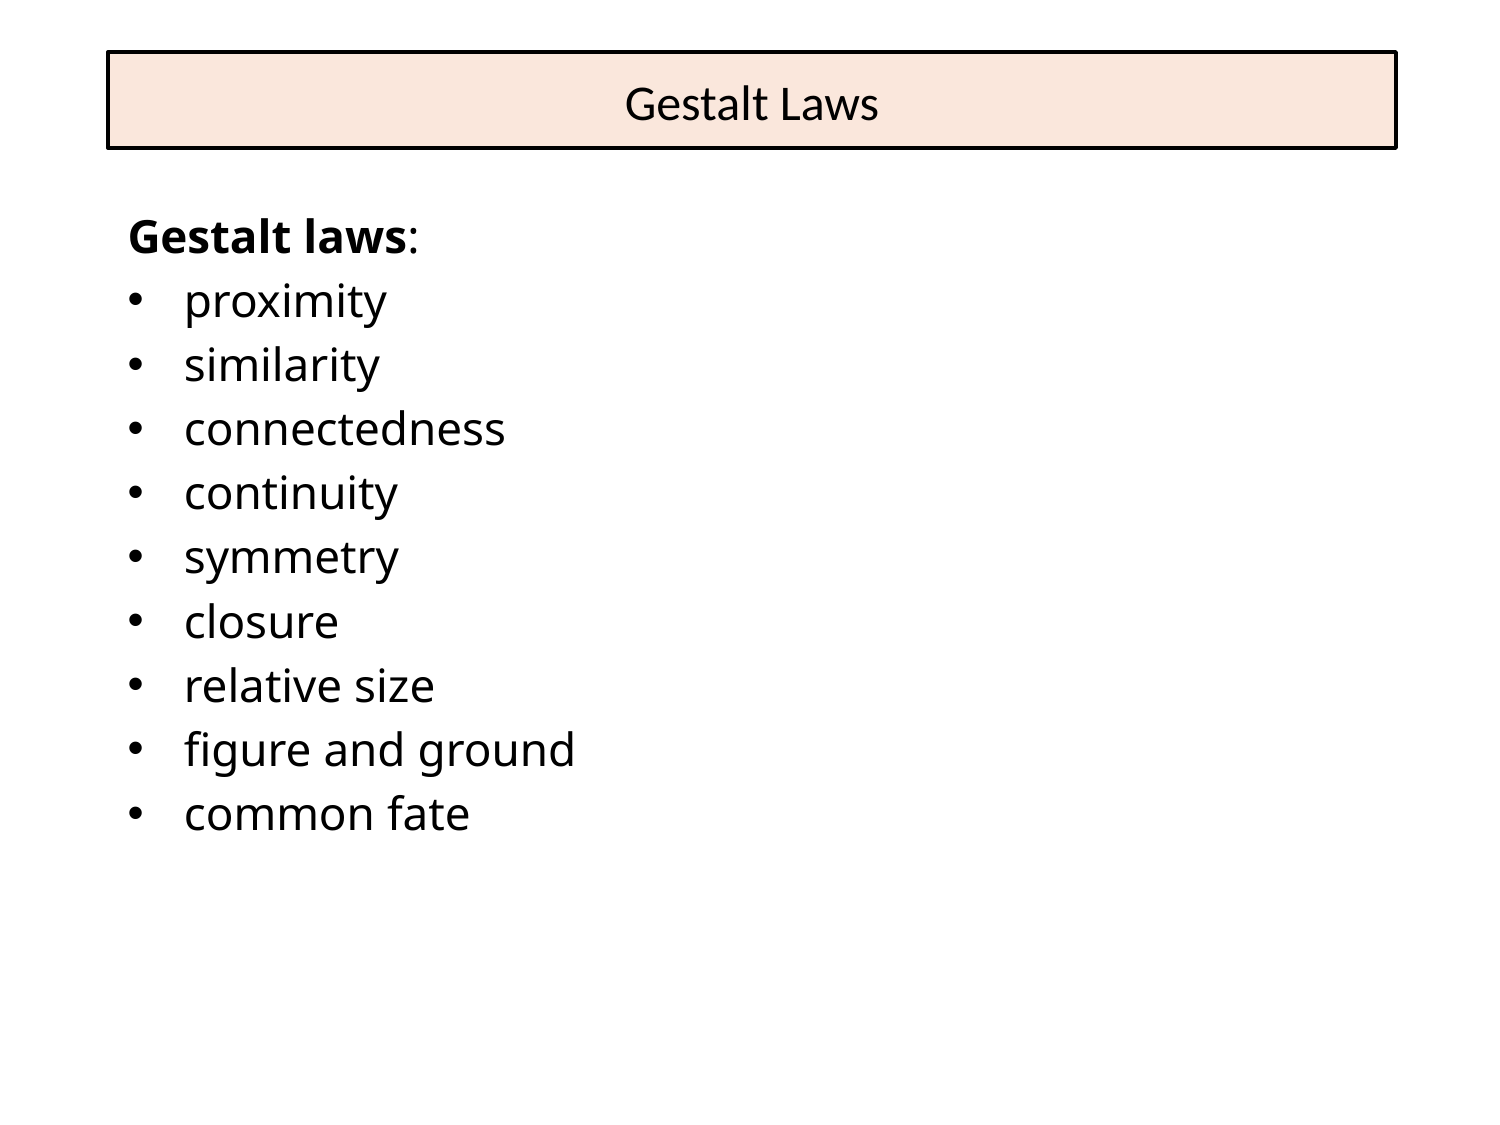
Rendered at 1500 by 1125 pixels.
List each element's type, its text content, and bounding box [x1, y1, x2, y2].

title Gestalt Laws [106, 50, 1398, 150]
list Gestalt laws: proximity similarity connectedness continuity symmetry closure relative size figure and ground common fate [112, 200, 1388, 875]
